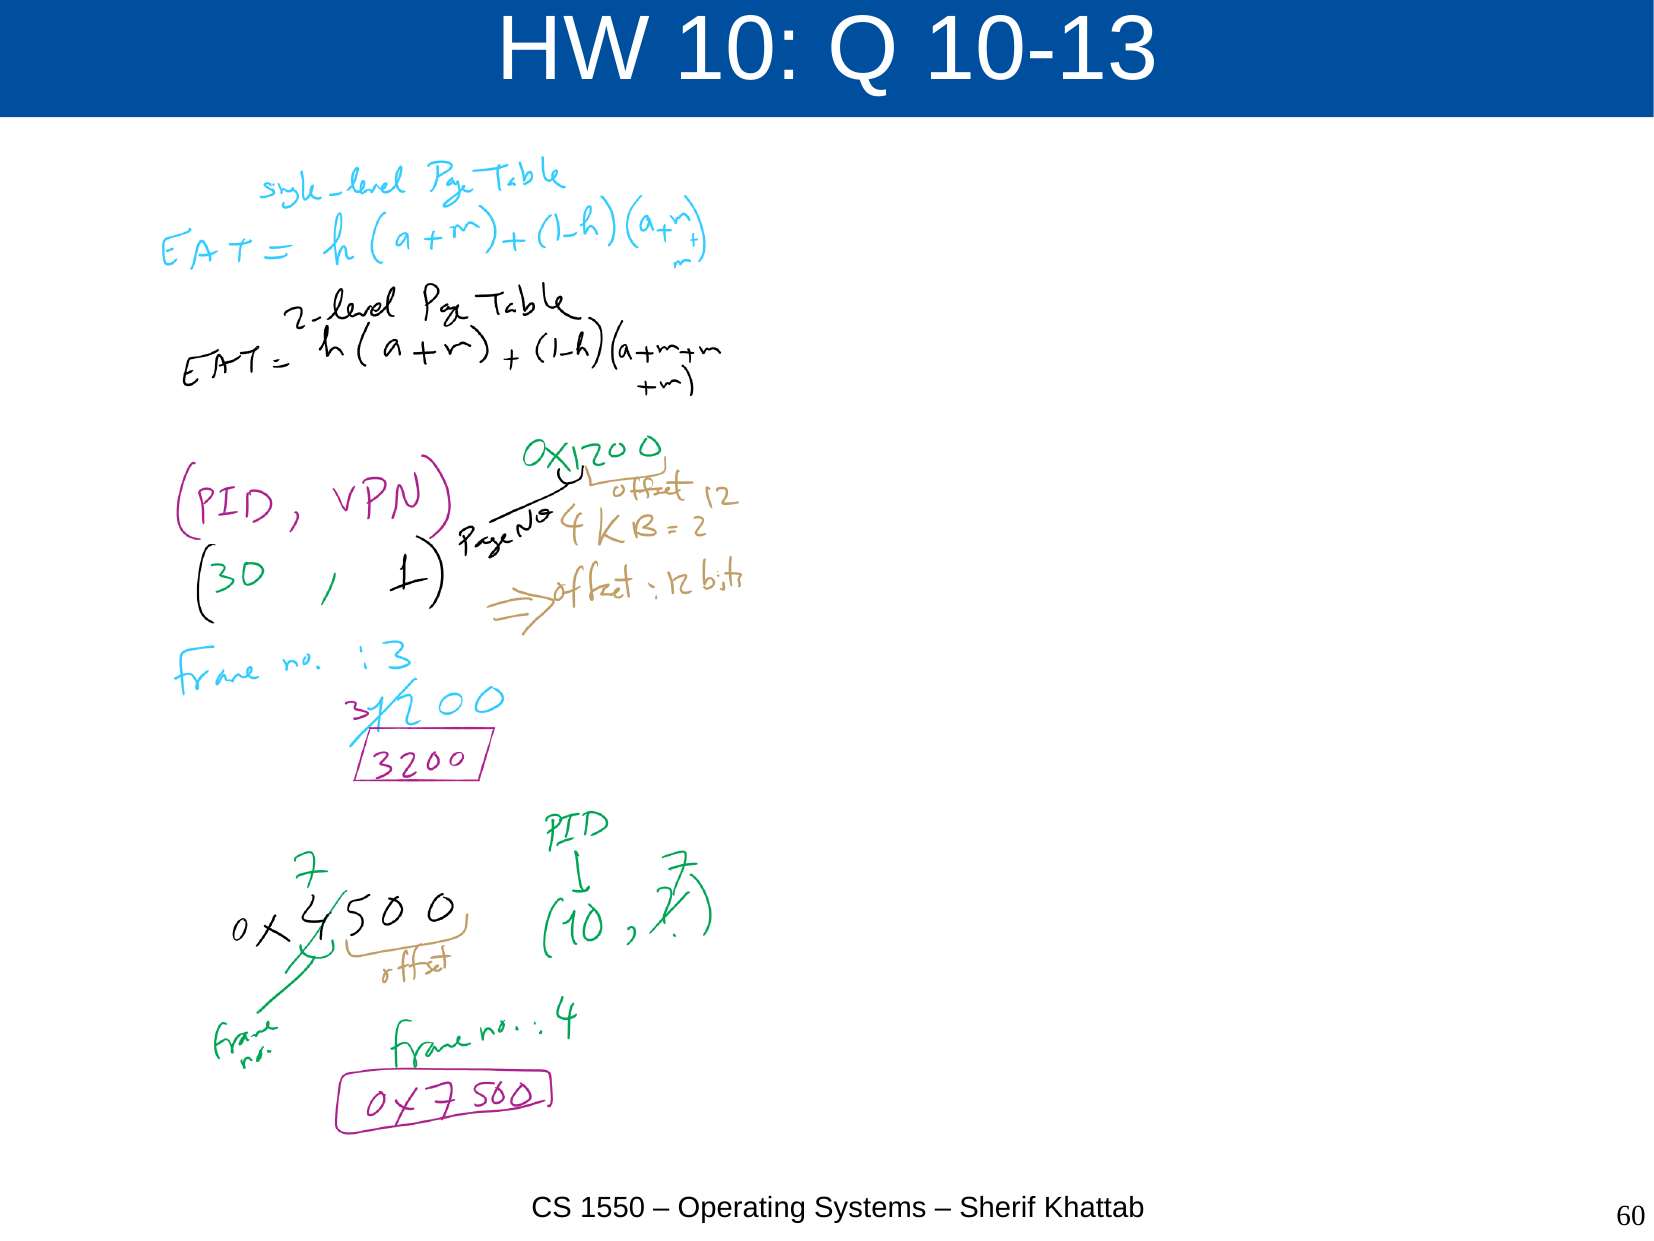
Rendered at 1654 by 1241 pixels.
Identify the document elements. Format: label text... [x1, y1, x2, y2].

title HW 10: Q 10-13 [0, 0, 1654, 118]
picture [155, 150, 1640, 1140]
slide_number 60 [1265, 1198, 1647, 1241]
footer CS 1550 – Operating Systems – Sherif Khattab [460, 1190, 1217, 1241]
